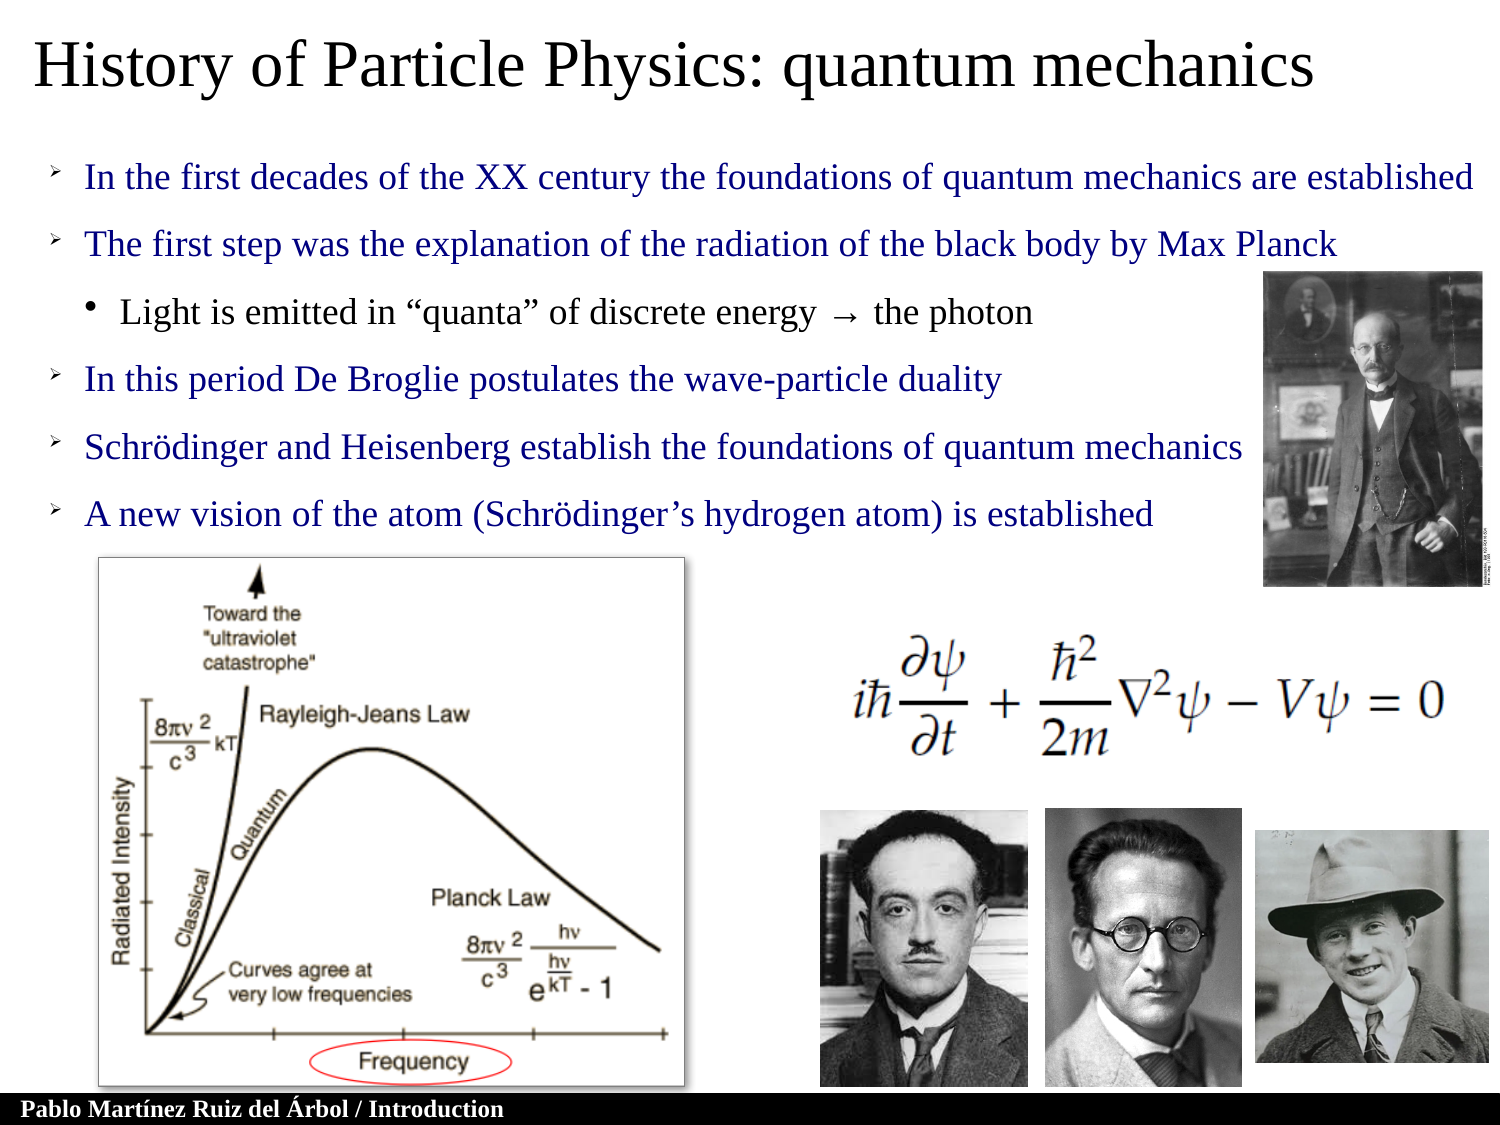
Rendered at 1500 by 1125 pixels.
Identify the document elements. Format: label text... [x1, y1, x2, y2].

text_box In the first decades of the XX century the foundations of quantum mechanics are established The first step was the explanation of the radiation of the black body by Max Planck Light is emitted in “quanta” of discrete energy → the photon In this period De Broglie postulates the wave-particle duality Schrödinger and Heisenberg establish the foundations of quantum mechanics A new vision of the atom (Schrödinger’s hydrogen atom) is established [29, 117, 1500, 260]
picture [820, 271, 1491, 1087]
picture [97, 556, 686, 1087]
picture [1255, 830, 1489, 1064]
text_box History of Particle Physics: quantum mechanics [16, 12, 1335, 120]
